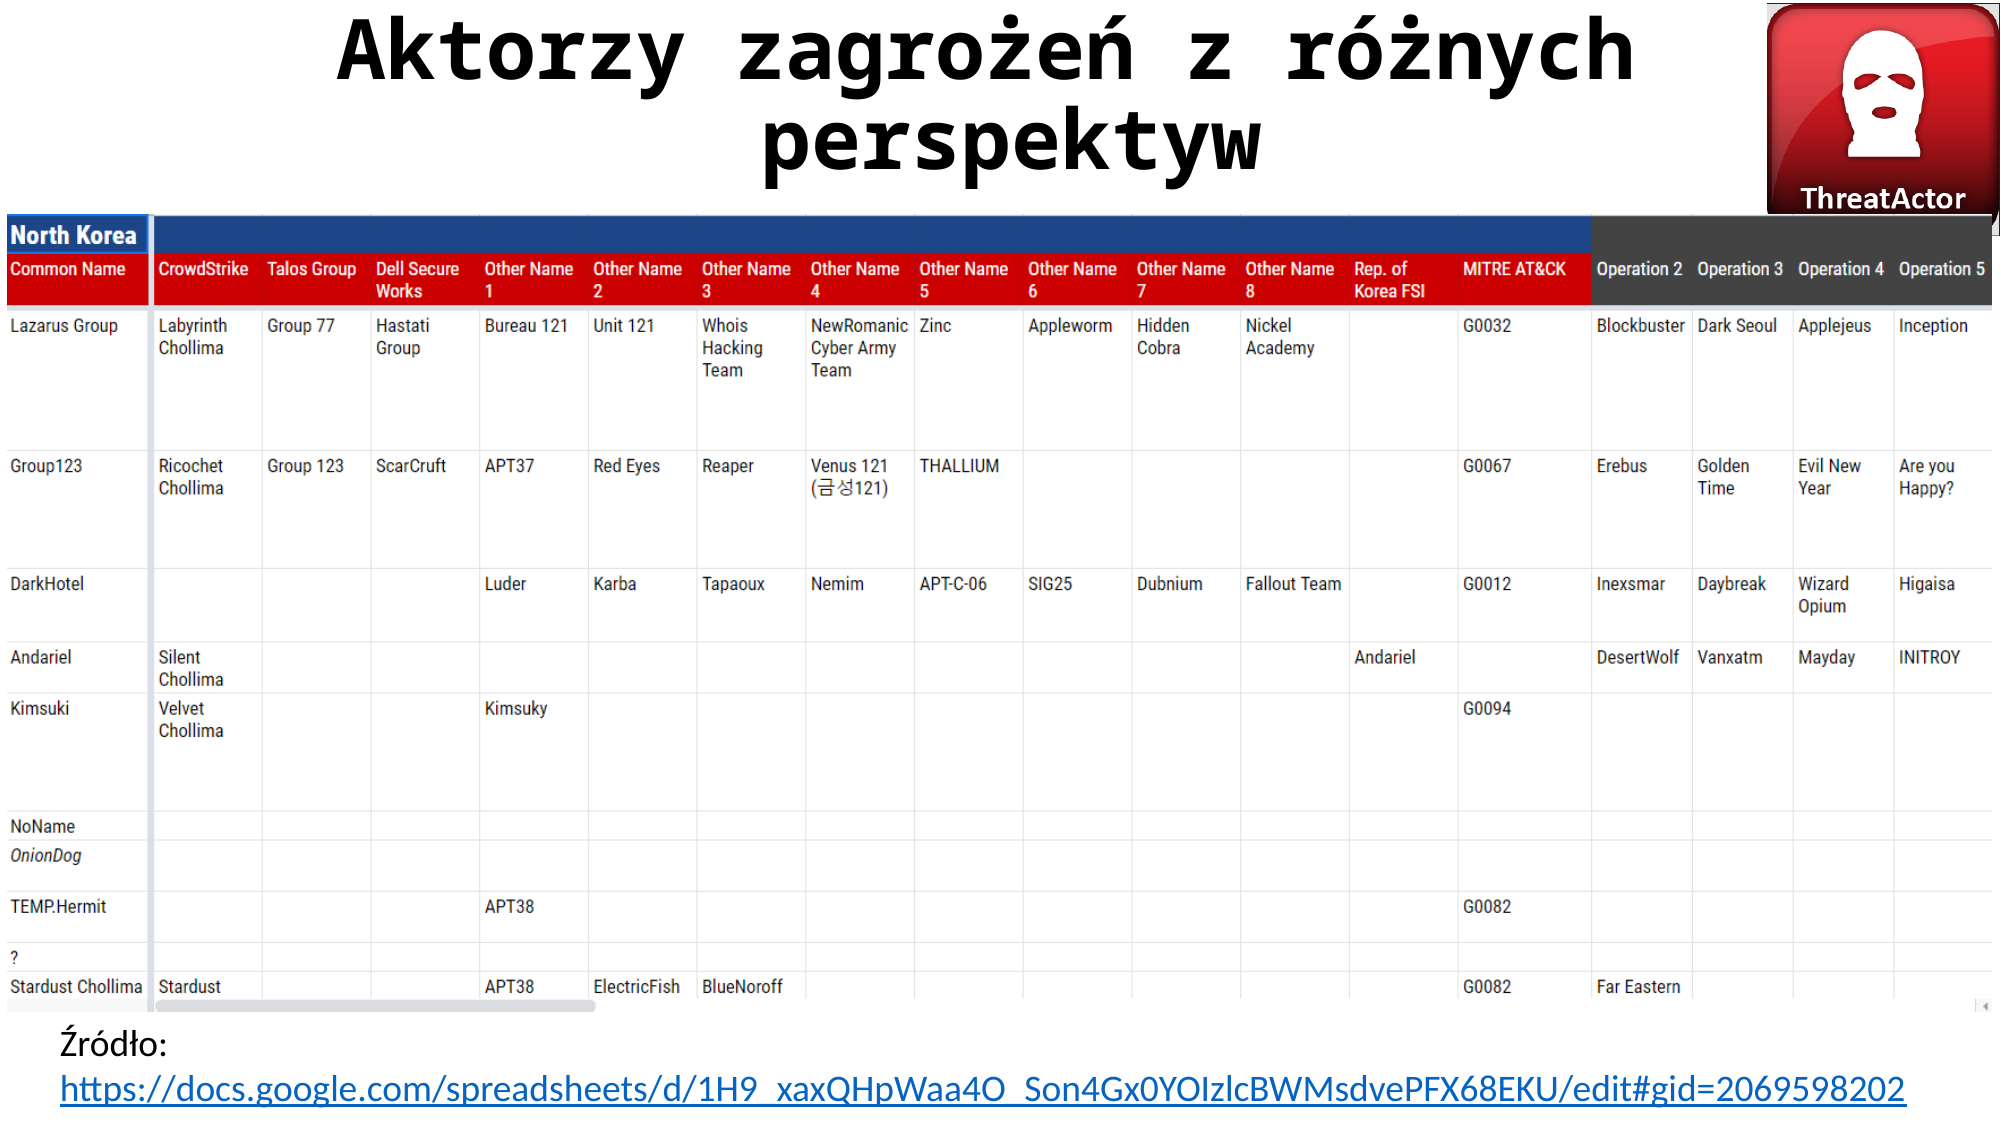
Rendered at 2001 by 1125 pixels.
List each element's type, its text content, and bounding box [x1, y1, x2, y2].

title Aktorzy zagrożeń z różnych perspektyw [45, 0, 1977, 195]
text_box Źródło: https://docs.google.com/spreadsheets/d/1H9_xaxQHpWaa4O_Son4Gx0YOIzlcBWMsdvePFX68EKU/edit#gid=2069598202 [44, 1012, 2000, 1117]
picture [7, 3, 2000, 1012]
